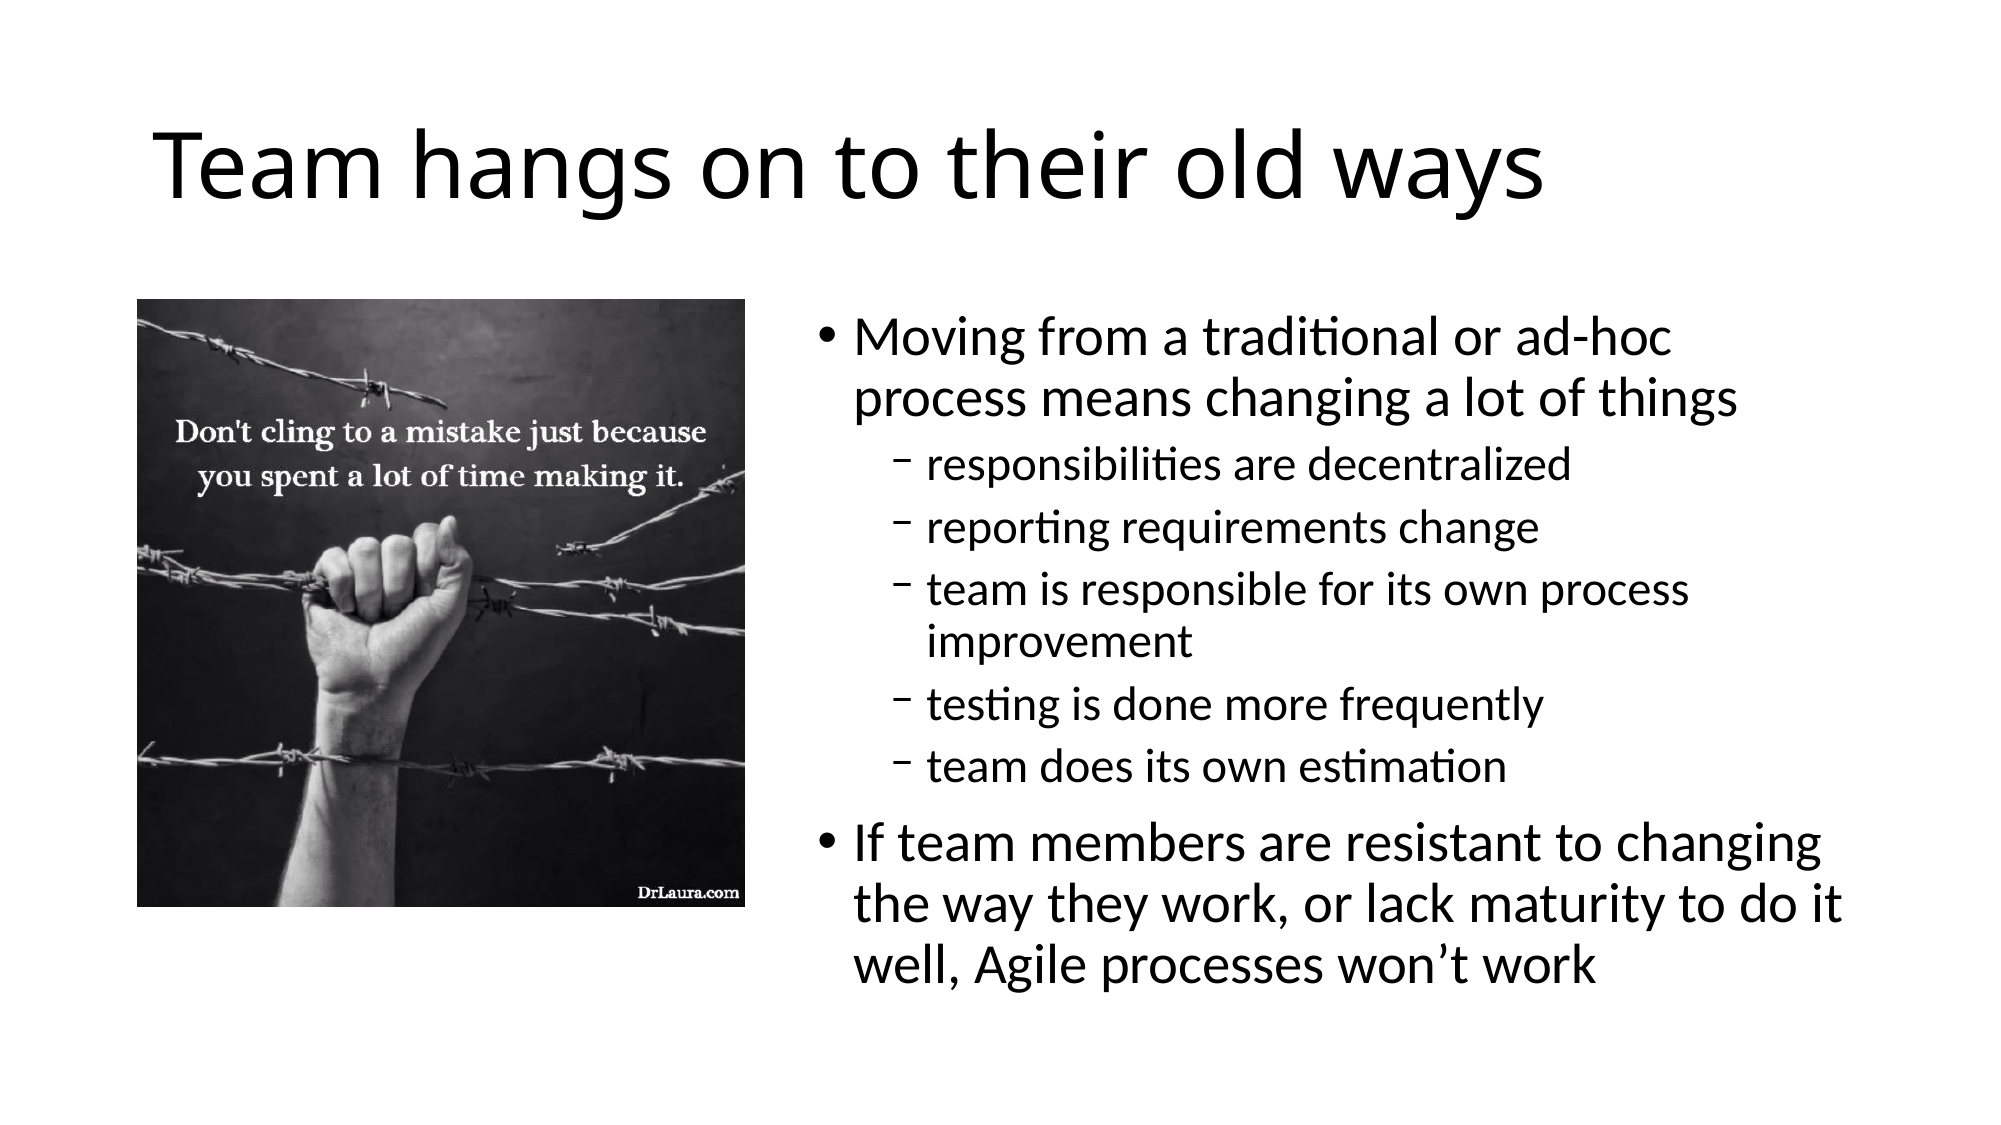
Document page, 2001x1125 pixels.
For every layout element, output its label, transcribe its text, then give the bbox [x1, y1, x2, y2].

list Moving from a traditional or ad-hoc process means changing a lot of things responsibilities are decentralized reporting requirements change team is responsible for its own process improvement testing is done more frequently team does its own estimation If team members are resistant to changing the way they work, or lack maturity to do it well, Agile processes won’t work [802, 299, 1863, 1014]
title Team hangs on to their old ways [137, 59, 1863, 278]
picture [137, 299, 745, 907]
